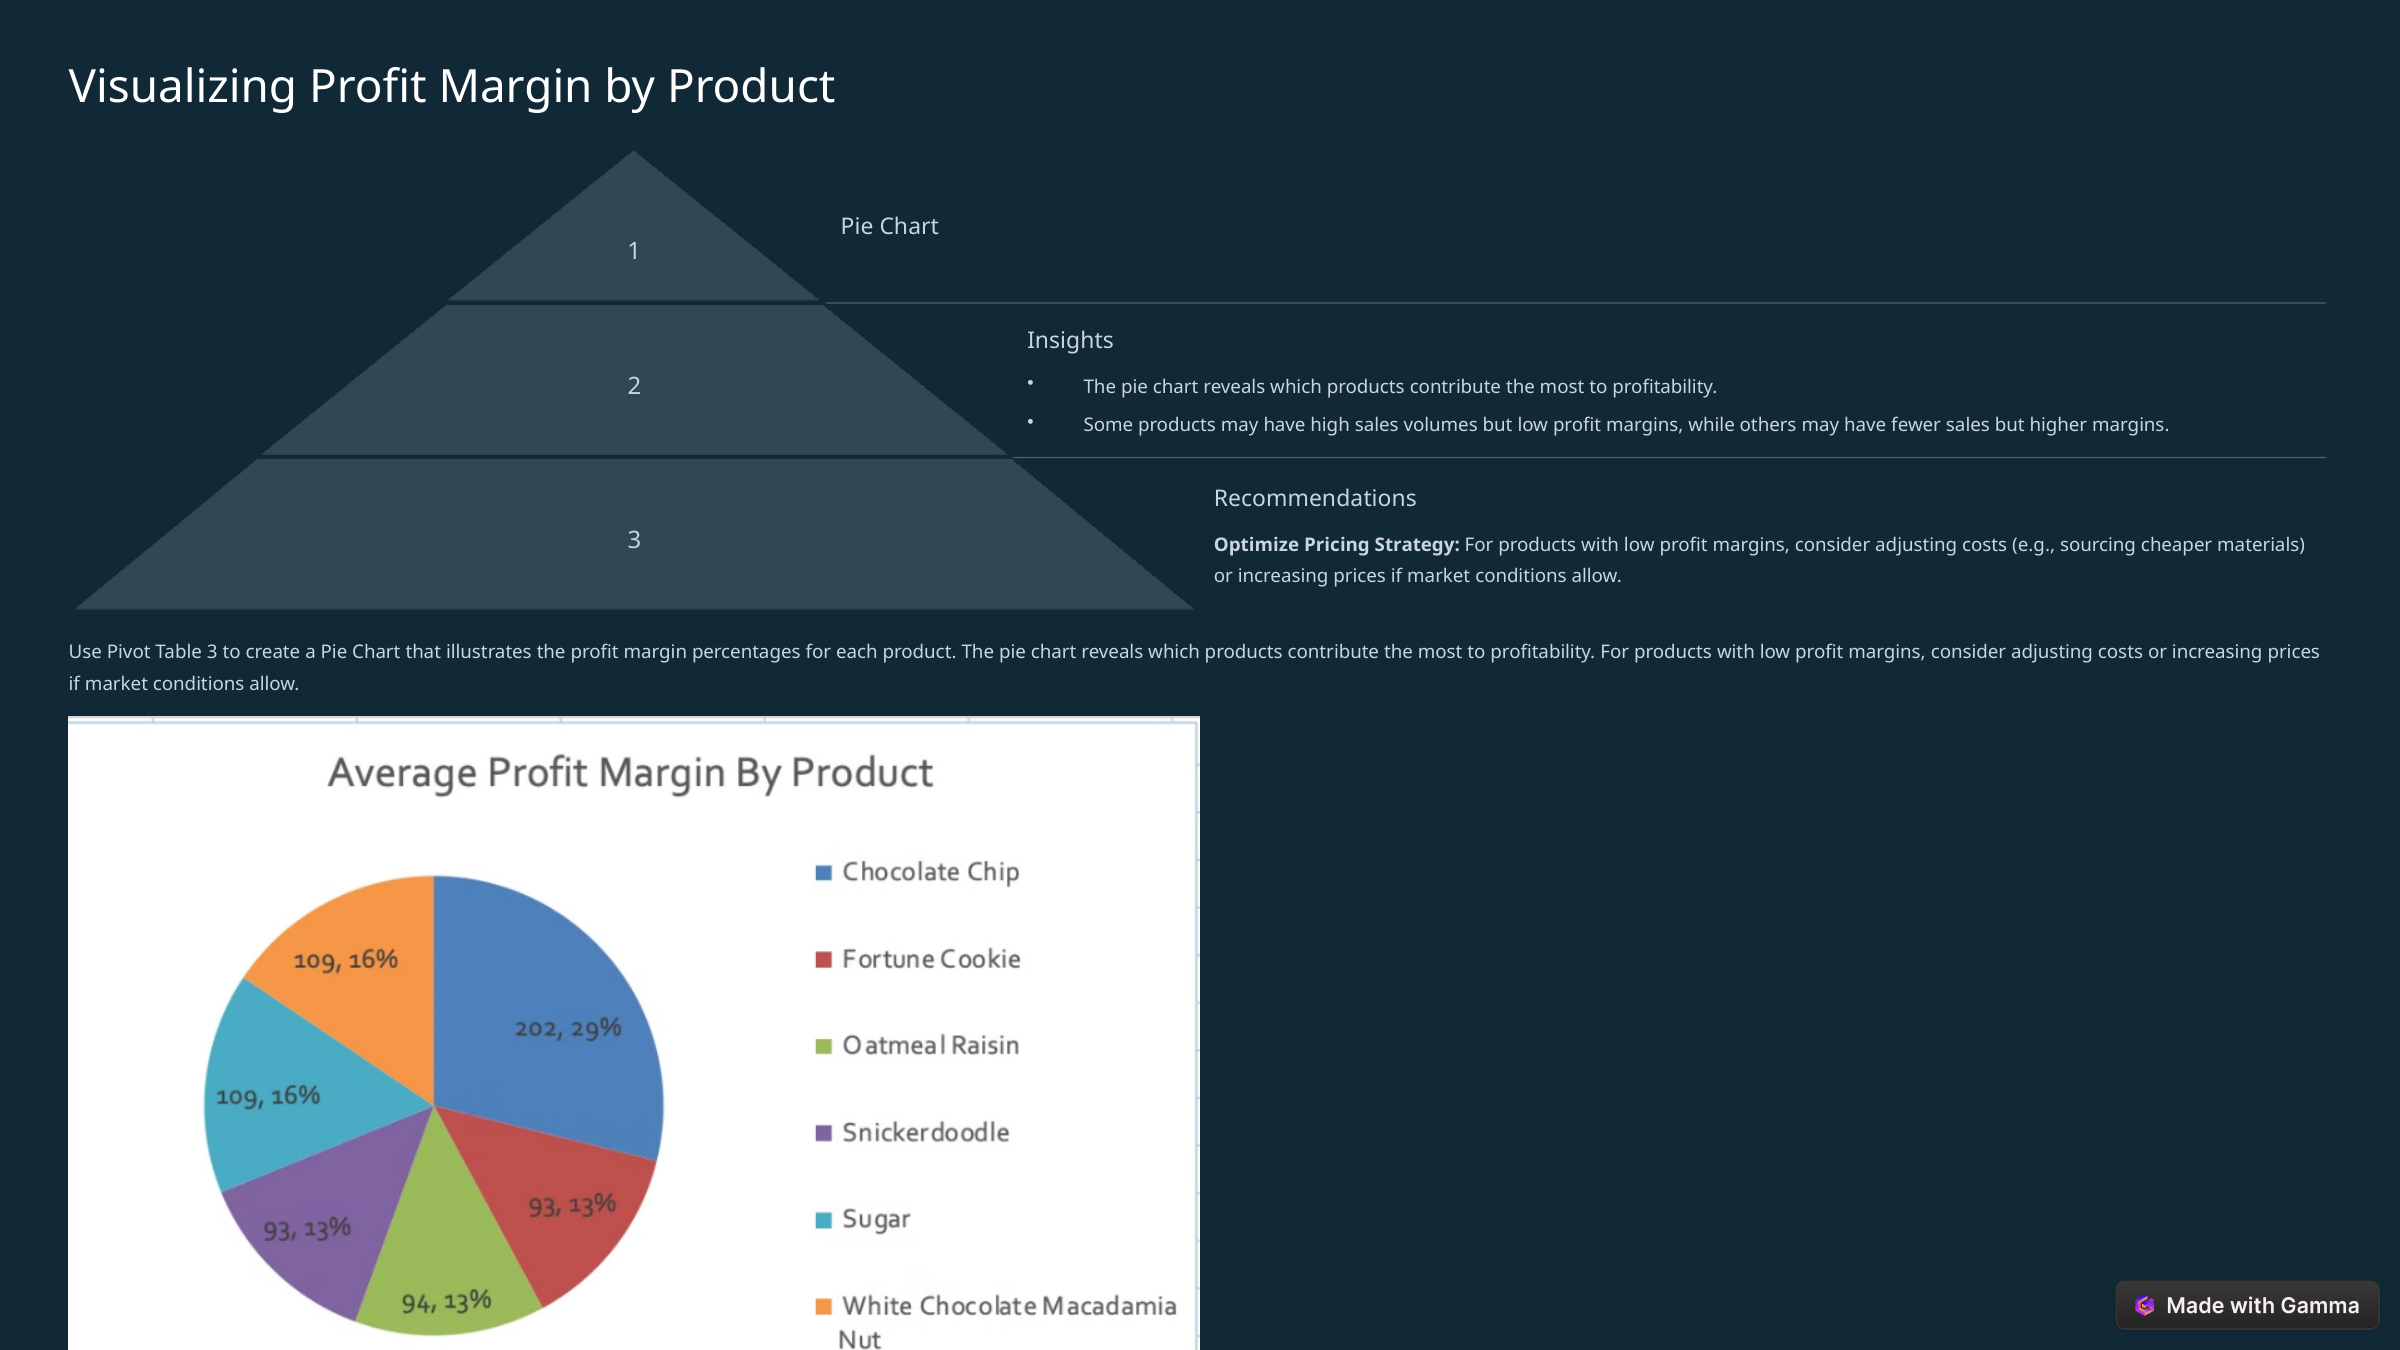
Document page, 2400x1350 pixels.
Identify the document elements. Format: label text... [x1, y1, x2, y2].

picture [2106, 1271, 2389, 1339]
picture [447, 150, 821, 301]
text_box The pie chart reveals which products contribute the most to profitability. [1027, 365, 2066, 398]
text_box Recommendations [1213, 482, 1476, 512]
picture [260, 305, 1008, 455]
picture [68, 716, 1200, 1350]
text_box Optimize Pricing Strategy: For products with low profit margins, consider adjusting costs (e.g., sourcing cheaper materials) or increasing prices if market conditions allow. [1213, 523, 2312, 587]
picture [74, 459, 1195, 610]
text_box Use Pivot Table 3 to create a Pie Chart that illustrates the profit margin percentages for each product. The pie chart reveals which products contribute the most to profitability. For products with low profit margins, consider adjusting costs or increasing prices if market conditions allow. [68, 631, 2332, 695]
text_box Insights [1027, 325, 1259, 354]
text_box Visualizing Profit Margin by Product [68, 53, 1051, 112]
text_box Some products may have high sales volumes but low profit margins, while others may have fewer sales but higher margins. [1027, 403, 2066, 436]
text_box Pie Chart [840, 211, 969, 241]
